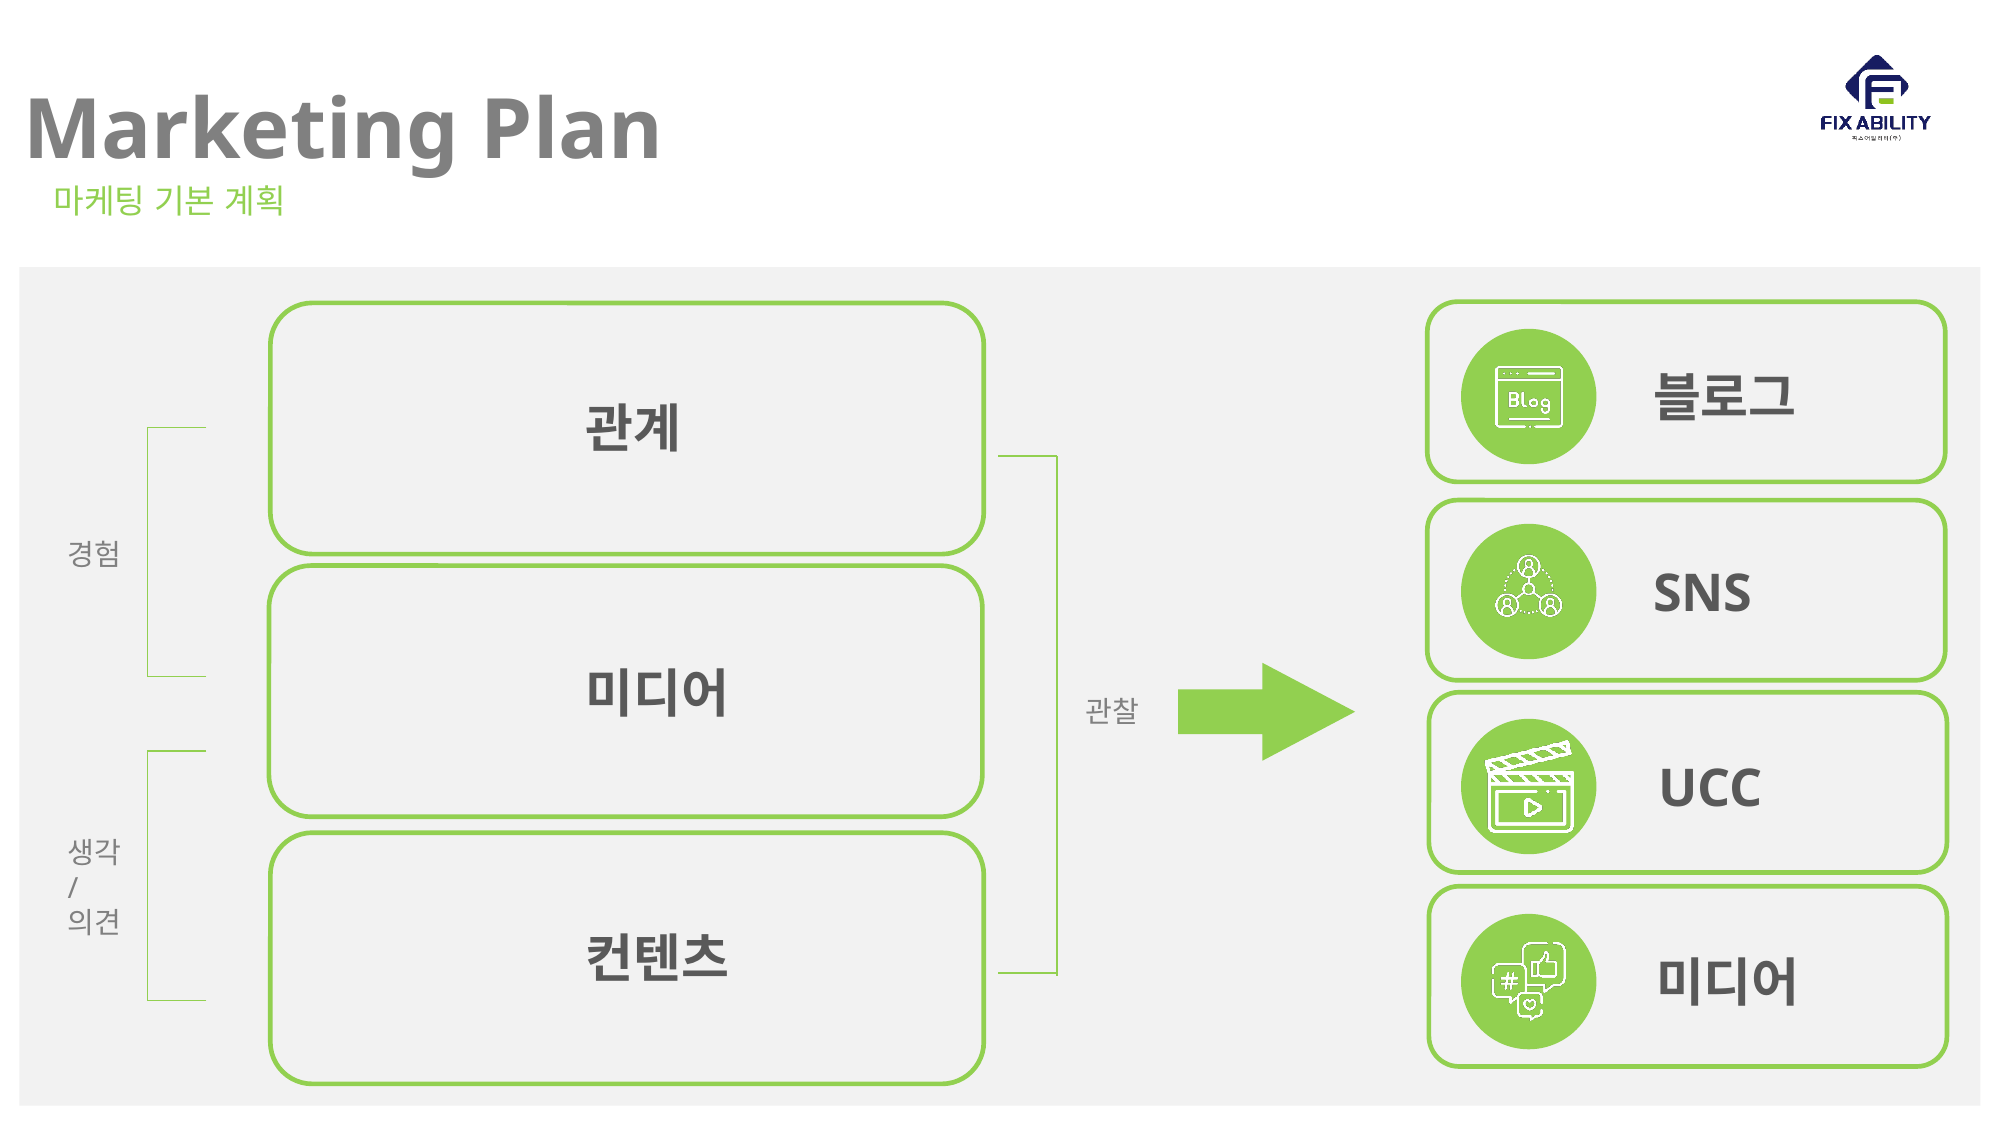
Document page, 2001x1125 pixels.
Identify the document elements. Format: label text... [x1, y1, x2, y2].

text_box [268, 830, 986, 1086]
text_box [1425, 497, 1948, 683]
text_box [1460, 523, 1597, 660]
text_box [268, 300, 986, 557]
text_box 경험 [53, 528, 142, 579]
title Marketing Plan [0, 50, 1211, 201]
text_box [1460, 913, 1597, 1050]
text_box [1175, 660, 1358, 763]
list 마케팅 기본 계획 [0, 172, 403, 235]
picture [1821, 54, 1931, 141]
text_box [1425, 299, 1948, 484]
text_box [1460, 328, 1597, 465]
text_box [1426, 884, 1950, 1069]
text_box [1426, 690, 1950, 875]
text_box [1460, 718, 1597, 855]
text_box 관찰 [1070, 686, 1161, 737]
text_box [266, 563, 985, 819]
text_box [17, 265, 1982, 1108]
text_box 생각/ 의견 [53, 826, 142, 947]
